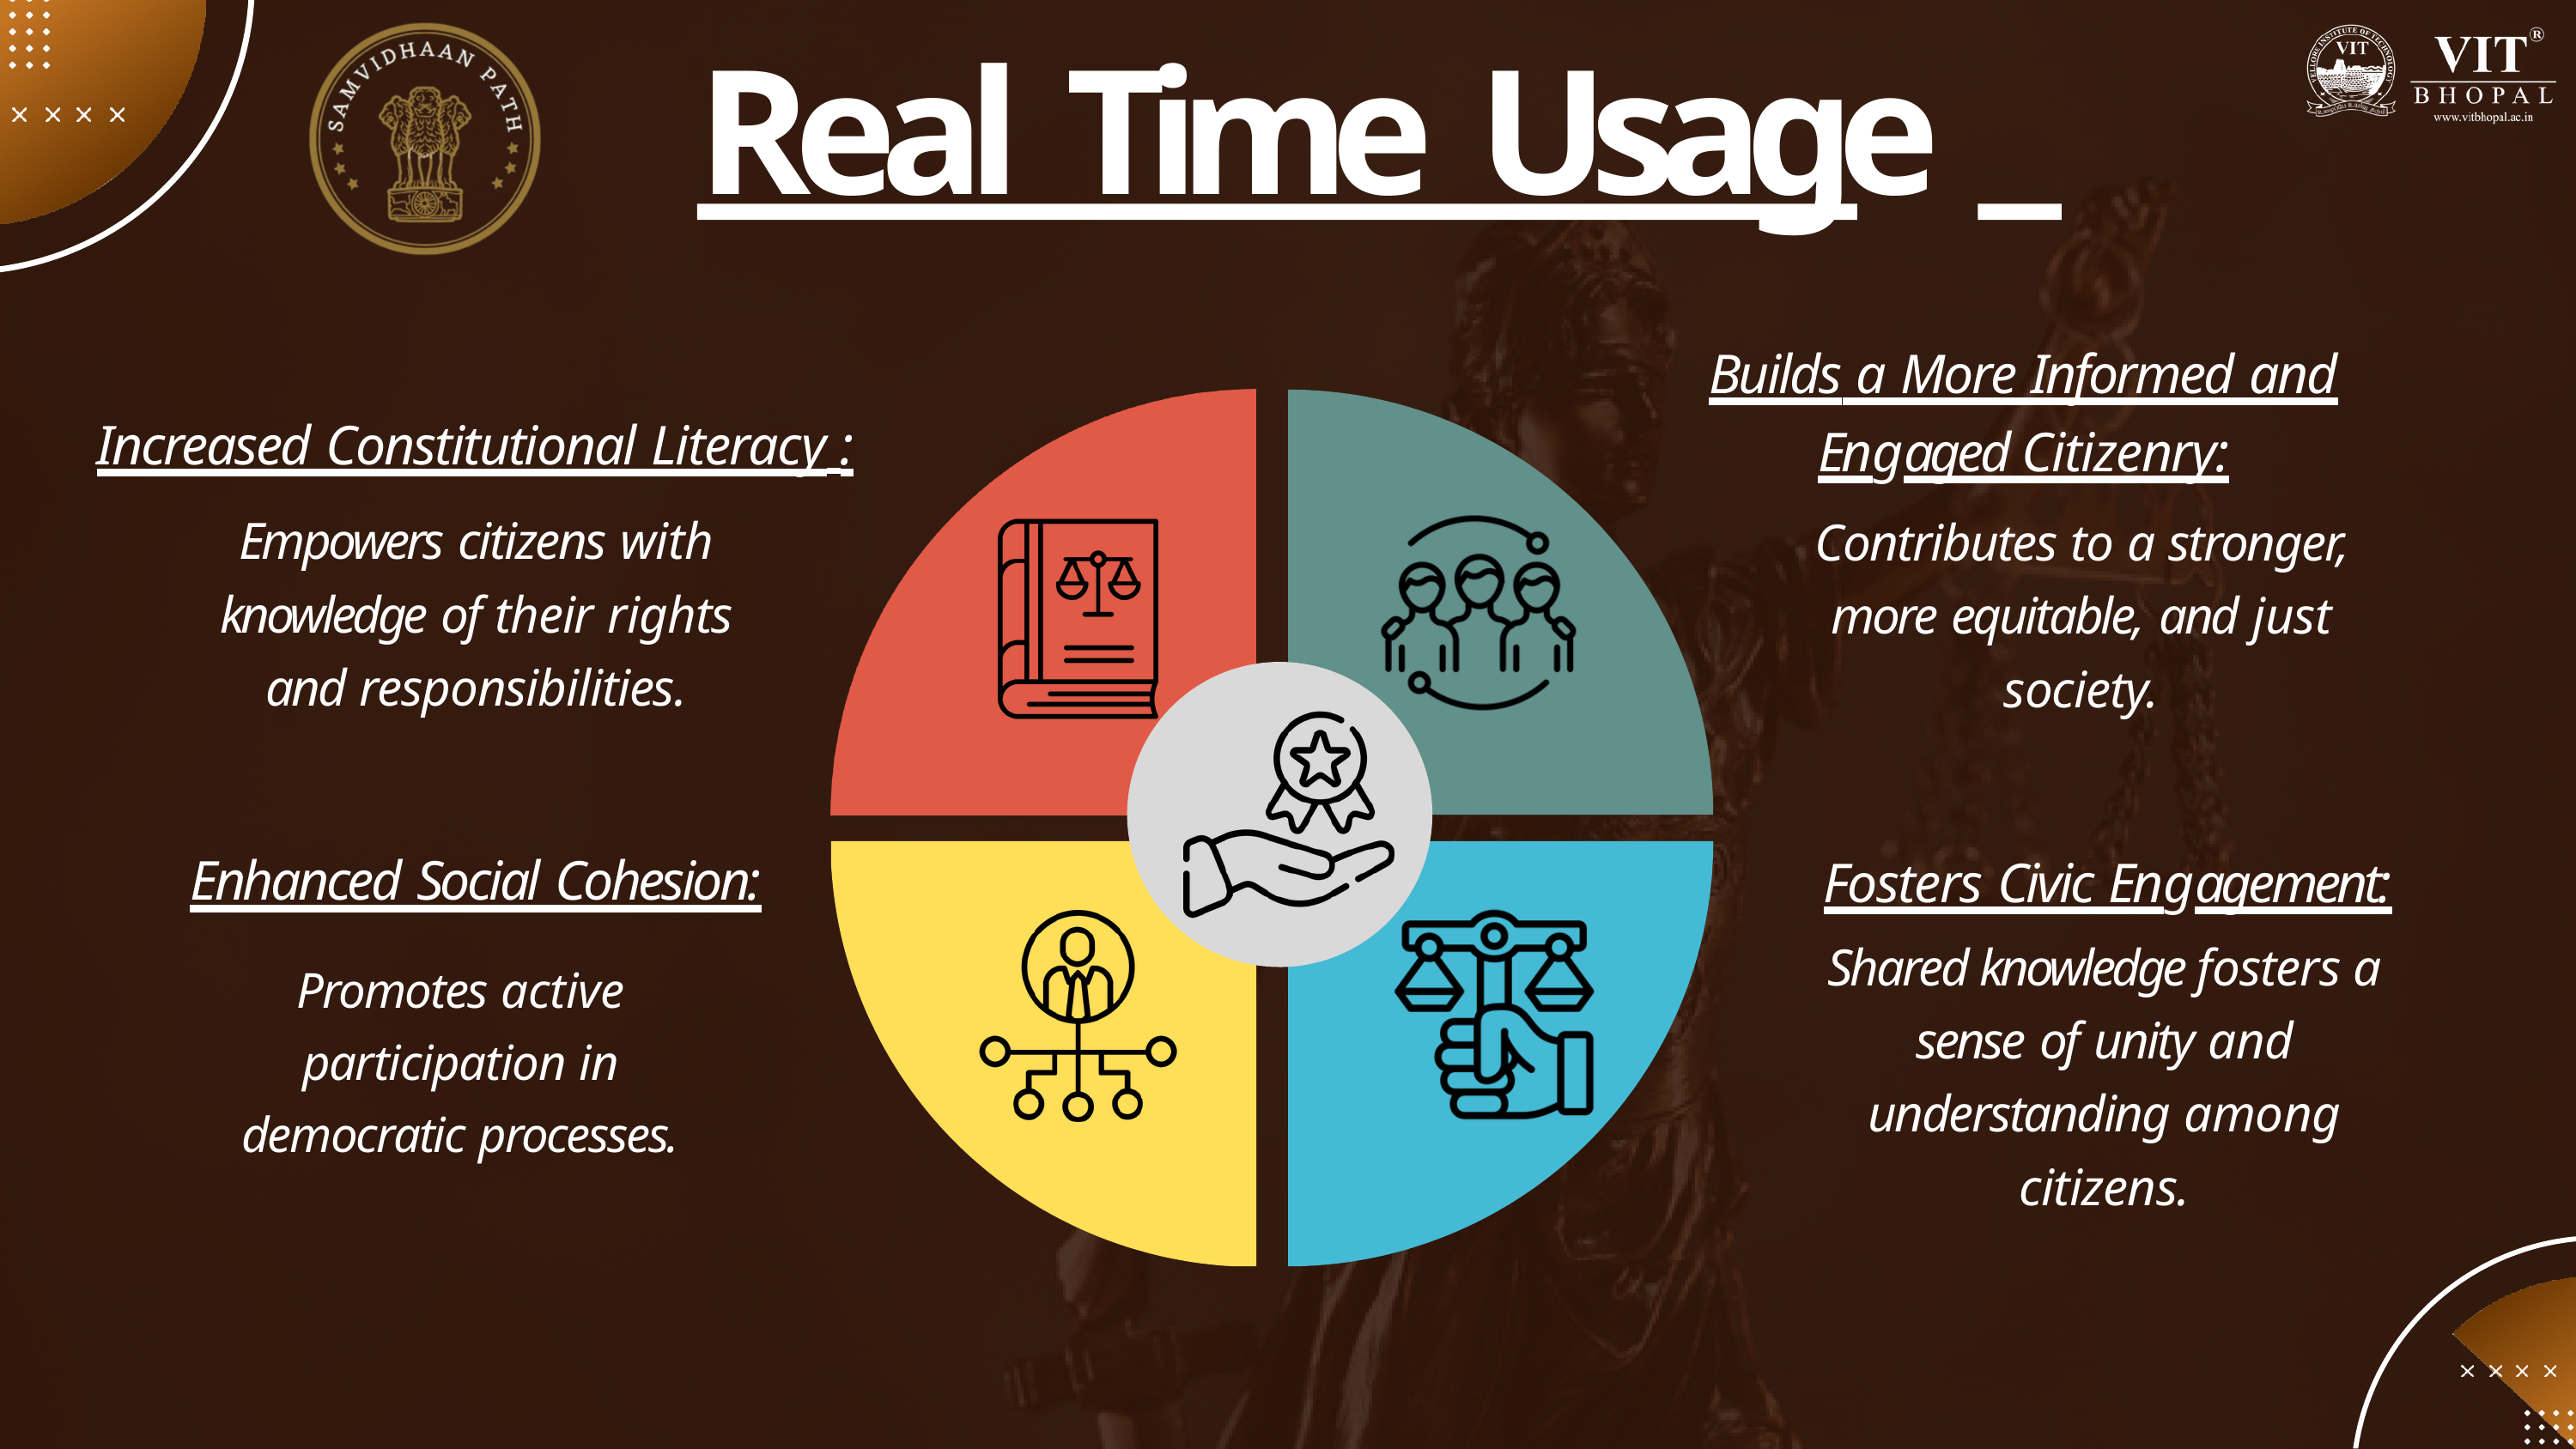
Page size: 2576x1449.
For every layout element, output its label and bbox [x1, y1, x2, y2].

text_box [830, 512, 1608, 1267]
text_box [2353, 1236, 2576, 1449]
picture [303, 20, 546, 258]
text_box [0, 0, 2576, 1449]
picture [829, 389, 1256, 815]
text_box [0, 0, 255, 273]
